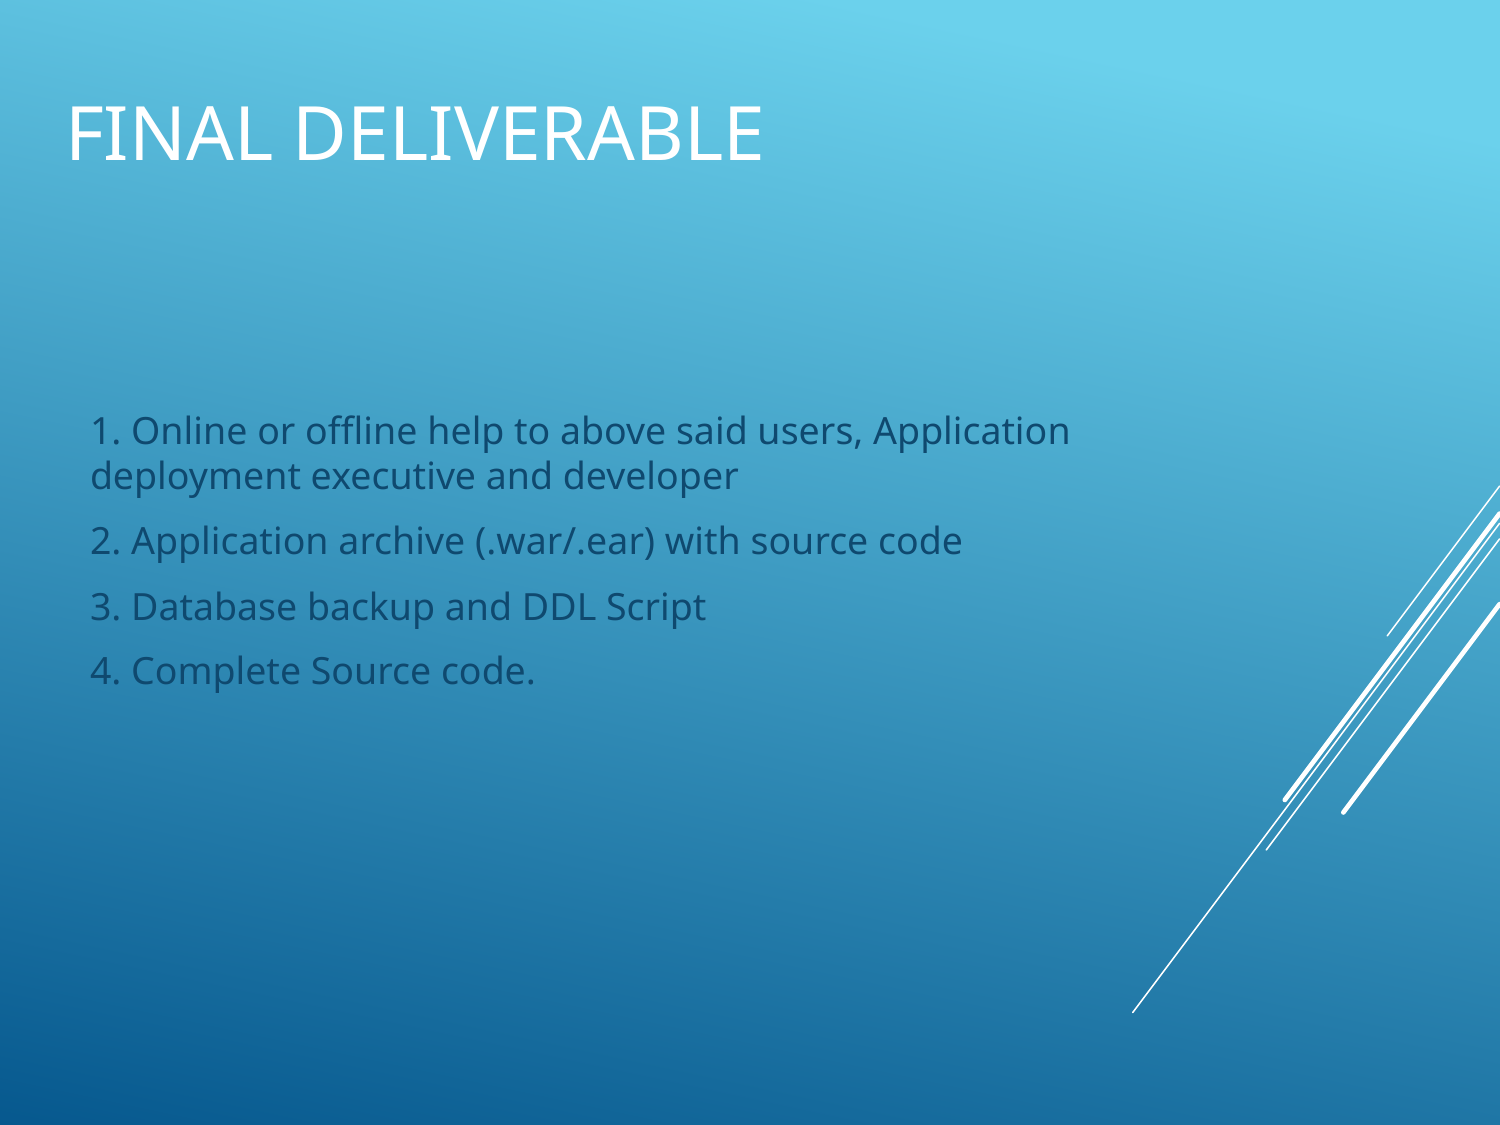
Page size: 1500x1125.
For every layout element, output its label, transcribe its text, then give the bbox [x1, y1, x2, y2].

list 1. Online or offline help to above said users, Application deployment executive and developer 2. Application archive (.war/.ear) with source code 3. Database backup and DDL Script 4. Complete Source code. [75, 399, 1125, 946]
title Final deliverable [50, 62, 1100, 184]
